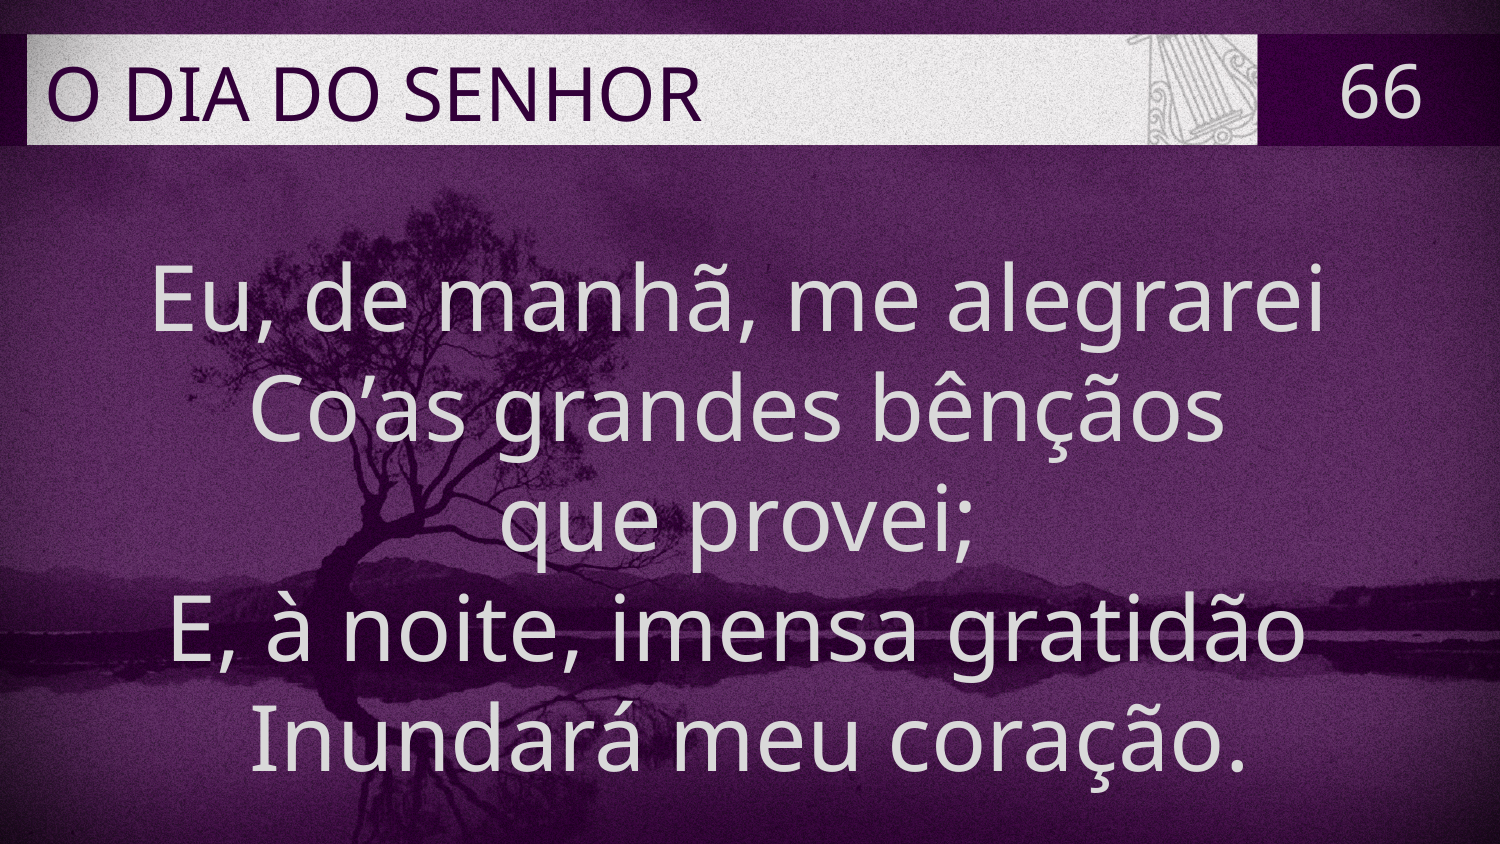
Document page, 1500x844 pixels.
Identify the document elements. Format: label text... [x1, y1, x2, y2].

picture [0, 0, 1500, 185]
list 66 [1281, 36, 1483, 143]
title O DIA DO SENHOR [29, 33, 1258, 151]
list Eu, de manhã, me alegrarei Co’as grandes bênçãos que provei; E, à noite, imensa gratidão Inundará meu coração. [0, 185, 1500, 844]
